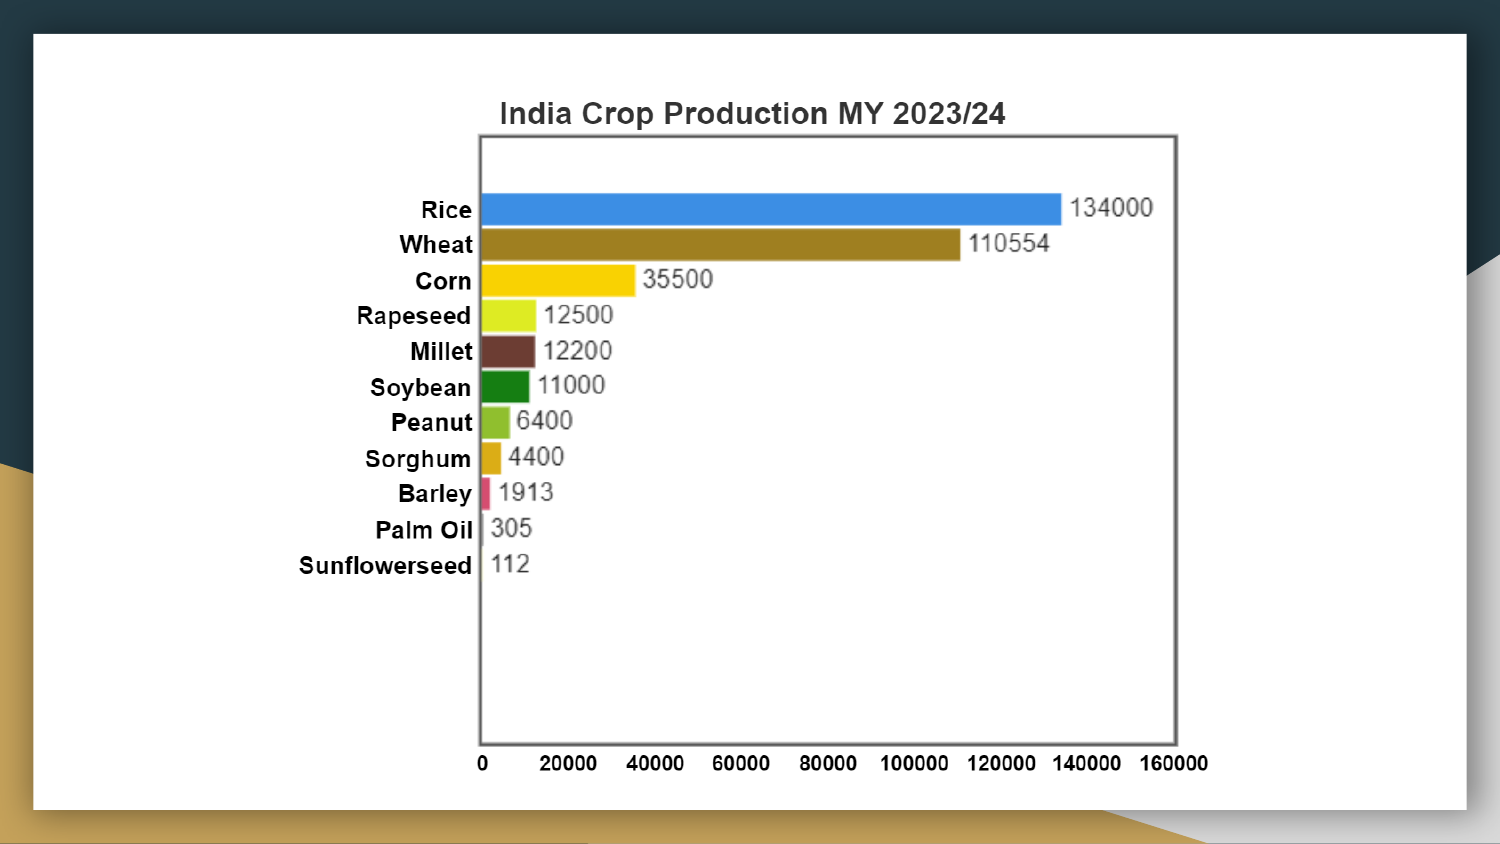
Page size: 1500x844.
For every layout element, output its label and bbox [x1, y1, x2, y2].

picture [287, 56, 1213, 787]
